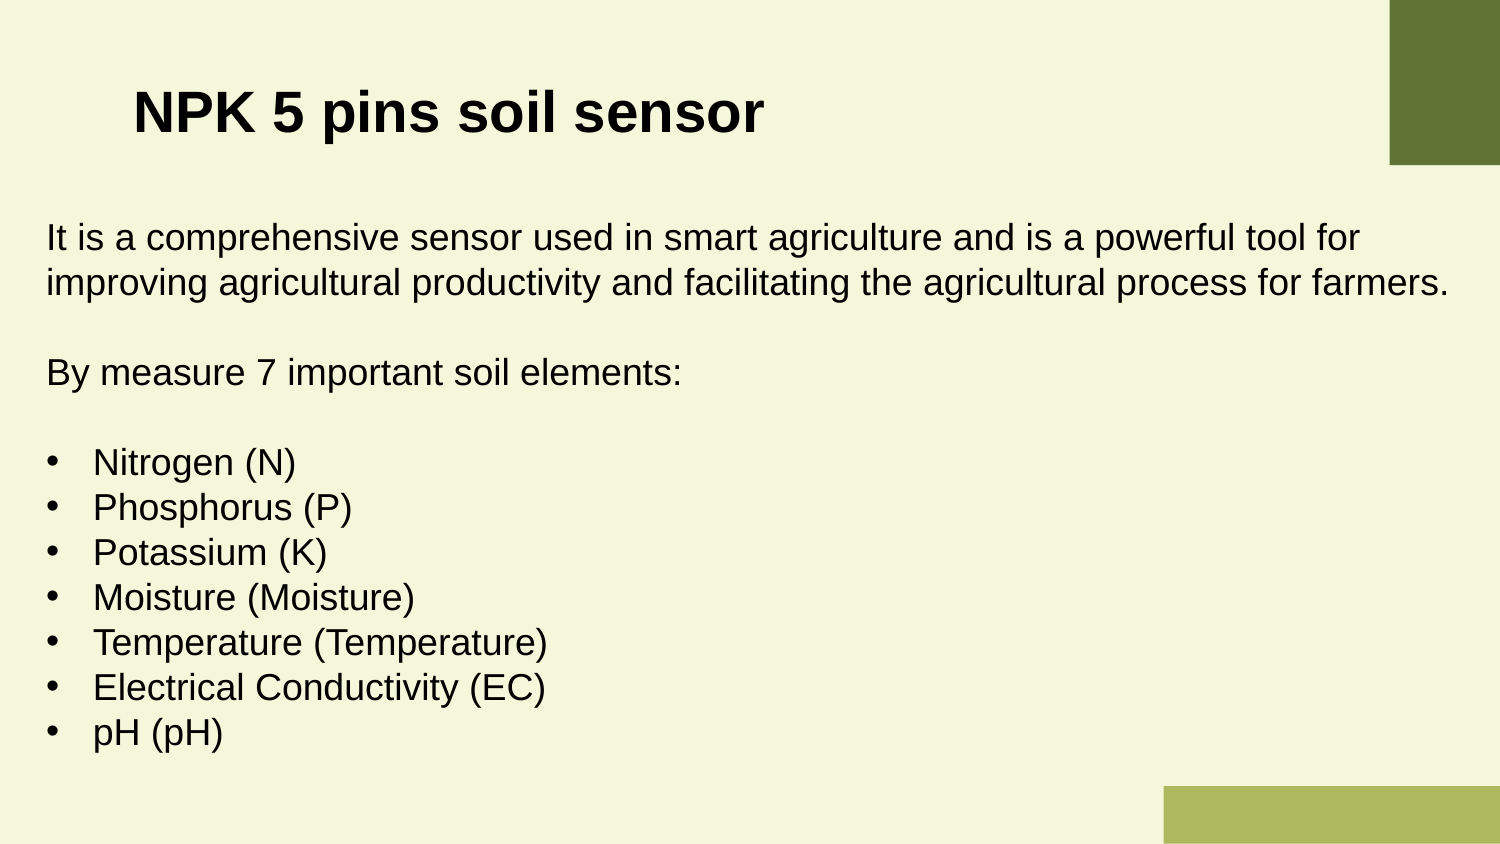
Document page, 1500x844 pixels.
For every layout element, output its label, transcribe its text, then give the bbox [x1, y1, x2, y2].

text_box It is a comprehensive sensor used in smart agriculture and is a powerful tool for improving agricultural productivity and facilitating the agricultural process for farmers. By measure 7 important soil elements: Nitrogen (N) Phosphorus (P) Potassium (K) Moisture (Moisture) Temperature (Temperature) Electrical Conductivity (EC) pH (pH) [31, 205, 1469, 761]
text_box NPK 5 pins soil sensor [118, 59, 1382, 154]
